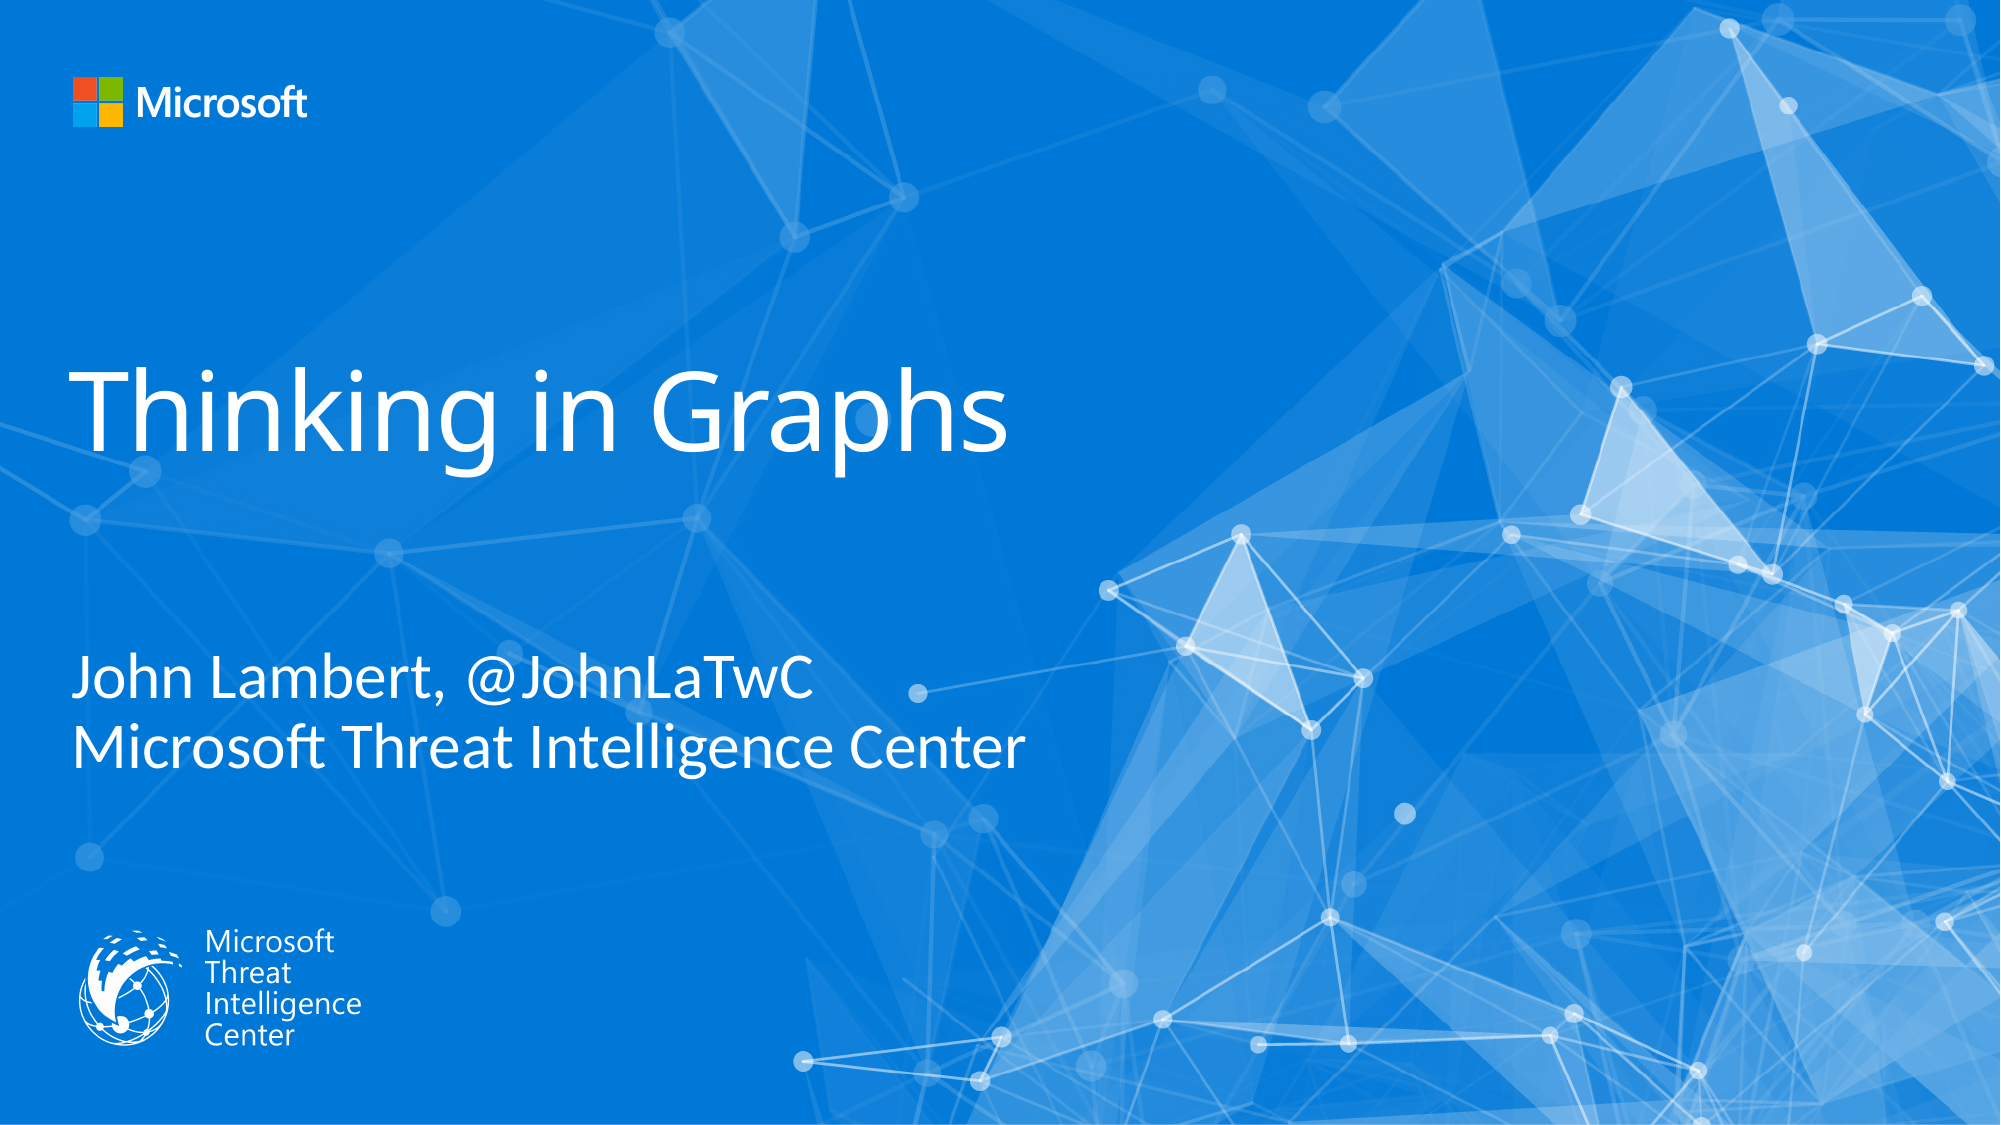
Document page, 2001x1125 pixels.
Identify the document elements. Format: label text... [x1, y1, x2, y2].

picture [0, 0, 2000, 1125]
list John Lambert, @JohnLaTwC Microsoft Threat Intelligence Center [56, 623, 1086, 918]
title Thinking in Graphs [44, 340, 1616, 635]
